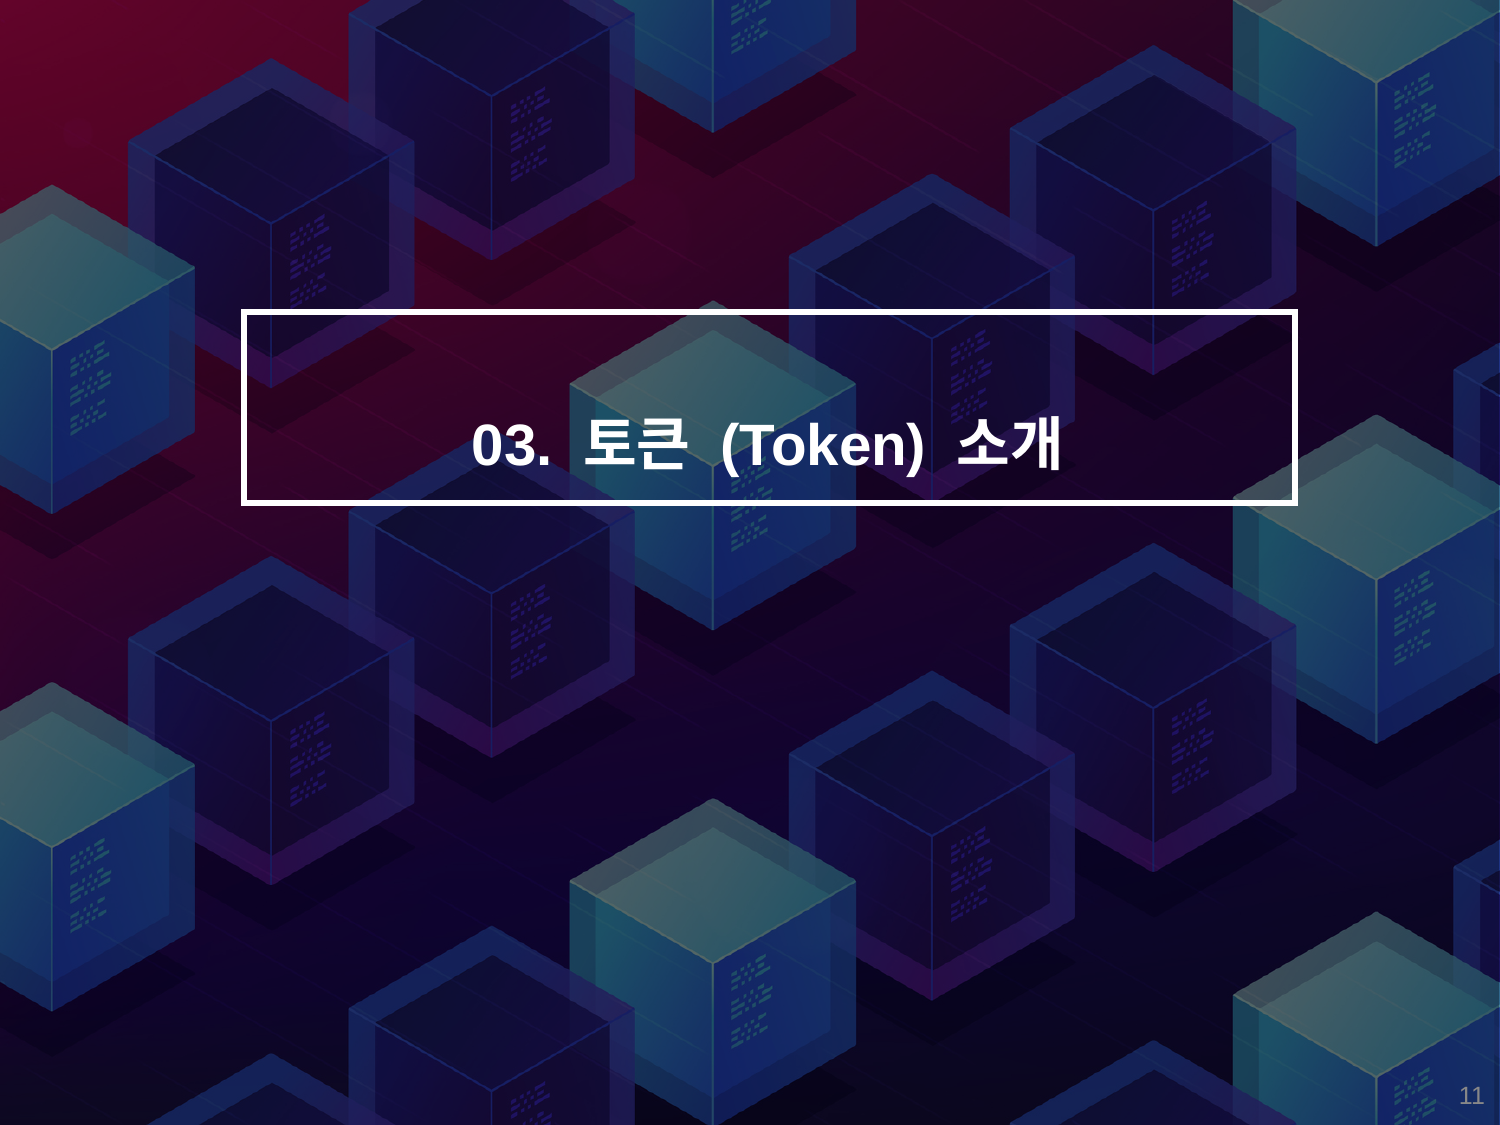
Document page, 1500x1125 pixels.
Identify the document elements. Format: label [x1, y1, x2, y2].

text_box [239, 311, 1296, 504]
picture [0, 0, 1500, 1125]
